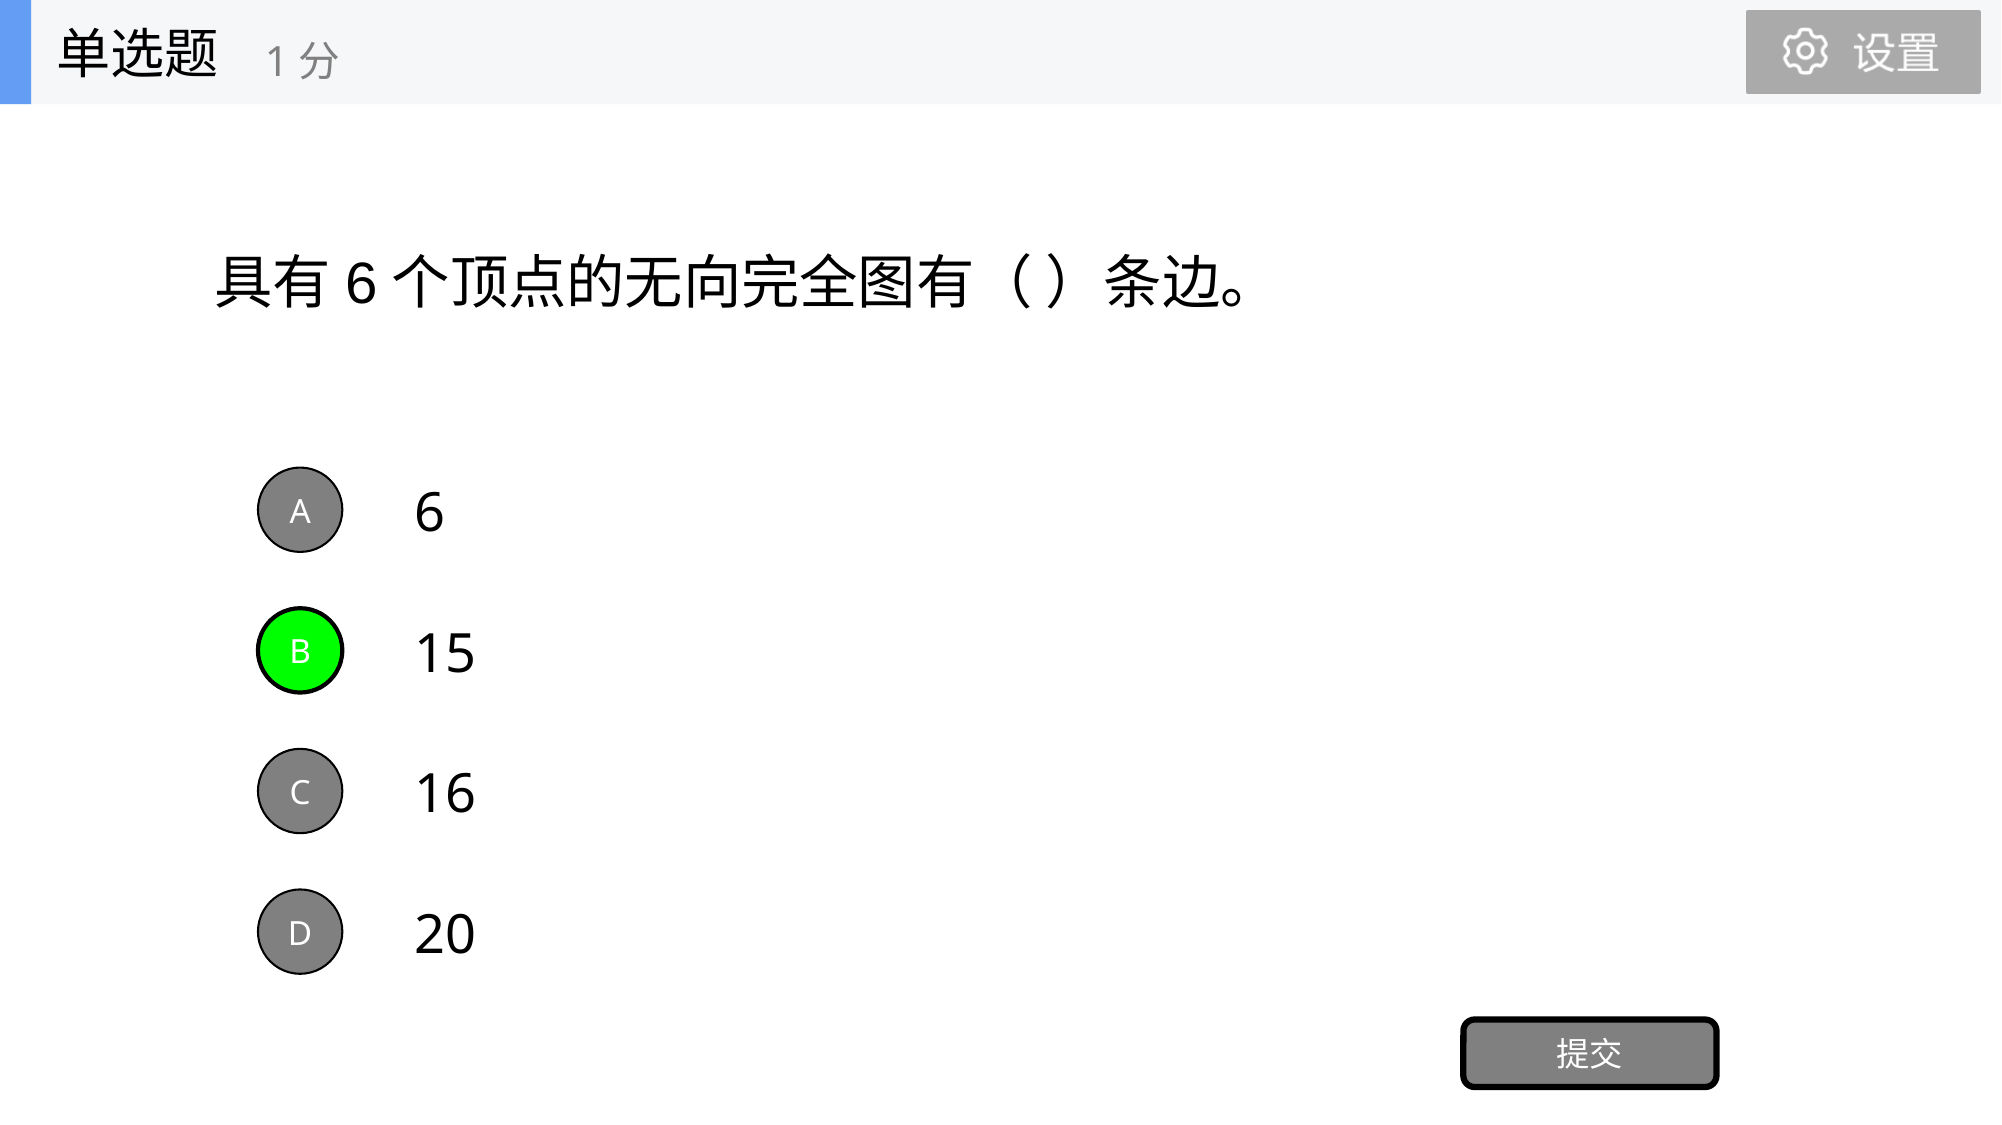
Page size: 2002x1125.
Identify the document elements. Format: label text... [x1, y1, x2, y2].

text_box 具有6个顶点的无向完全图有（ ）条边。 [200, 116, 1801, 456]
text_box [0, 0, 2001, 105]
text_box 20 [400, 878, 602, 985]
text_box C [255, 746, 345, 836]
text_box B [255, 606, 345, 695]
text_box 提交 [1461, 1017, 1719, 1090]
text_box 16 [400, 738, 602, 844]
text_box A [255, 465, 345, 555]
picture [1746, 10, 1981, 94]
text_box D [255, 887, 345, 976]
text_box 6 [400, 456, 602, 563]
text_box 15 [400, 597, 602, 703]
